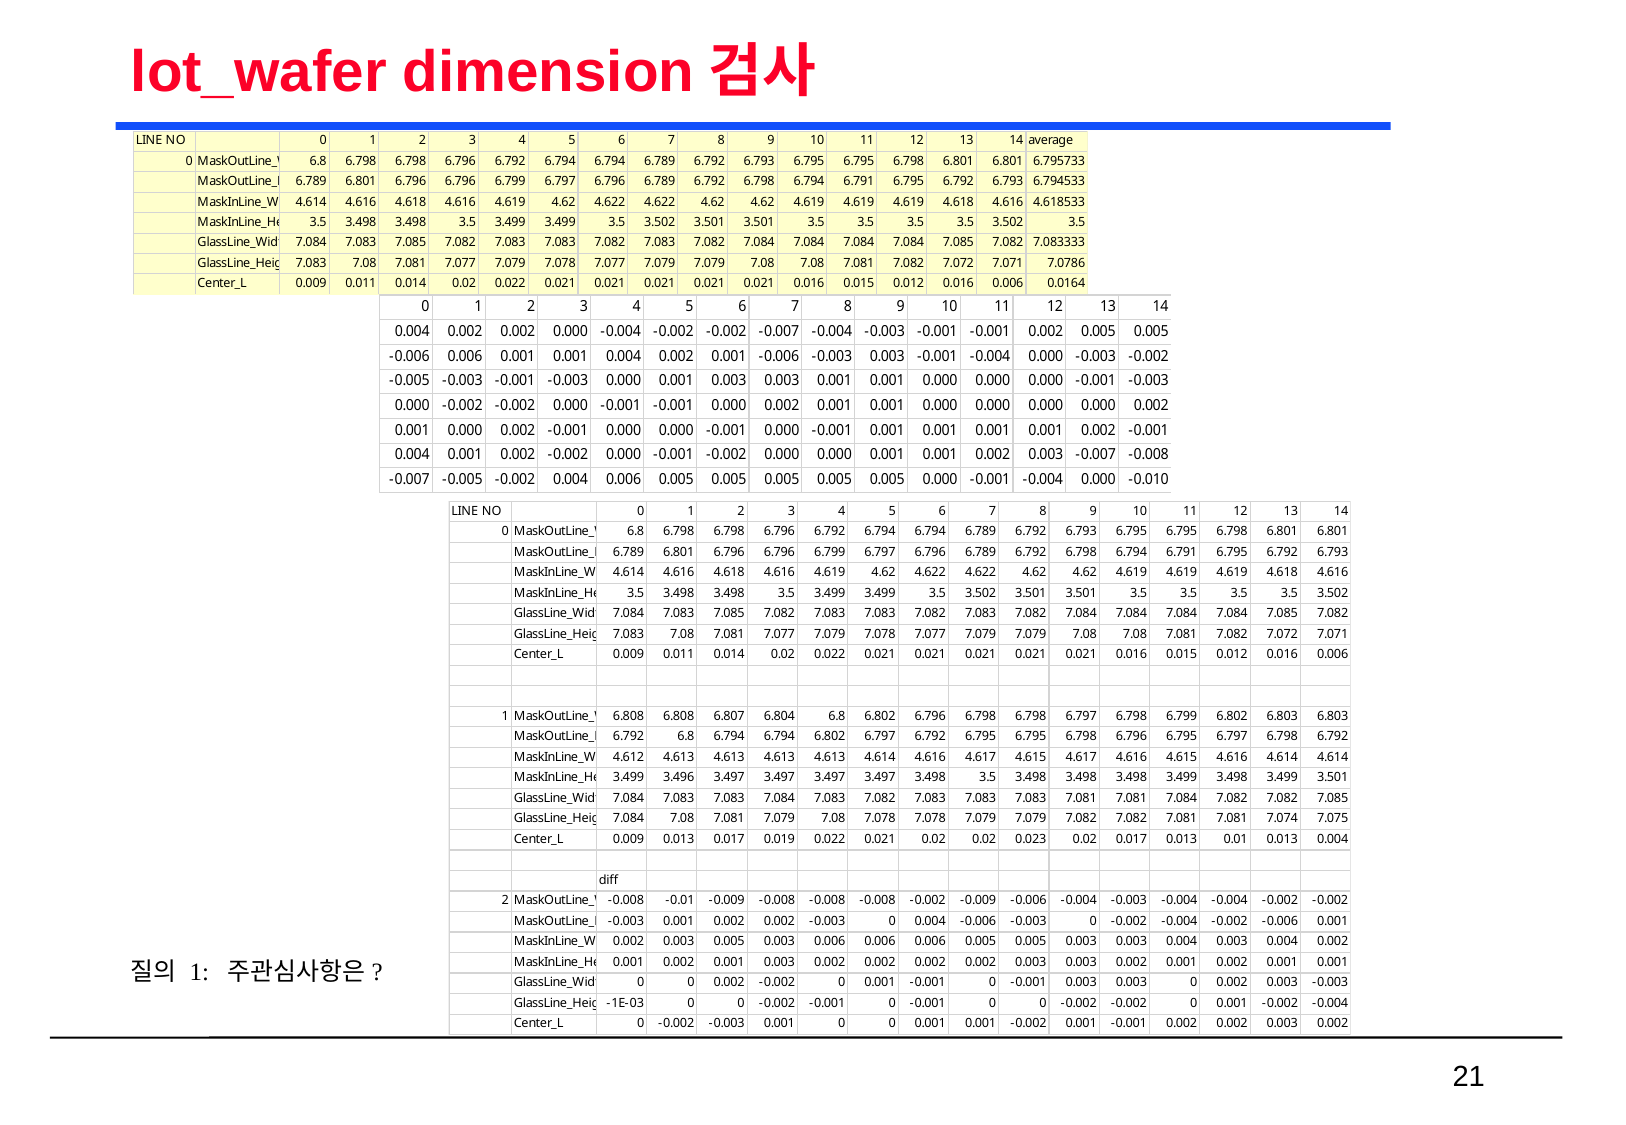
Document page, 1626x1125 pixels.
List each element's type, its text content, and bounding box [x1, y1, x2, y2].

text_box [132, 130, 1089, 295]
text_box 질의 1: 주관심사항은? [115, 947, 398, 993]
picture [448, 500, 1352, 1036]
picture [378, 294, 1172, 494]
title lot_wafer dimension검사 [115, 25, 1510, 120]
slide_number 21 [1162, 1049, 1501, 1101]
